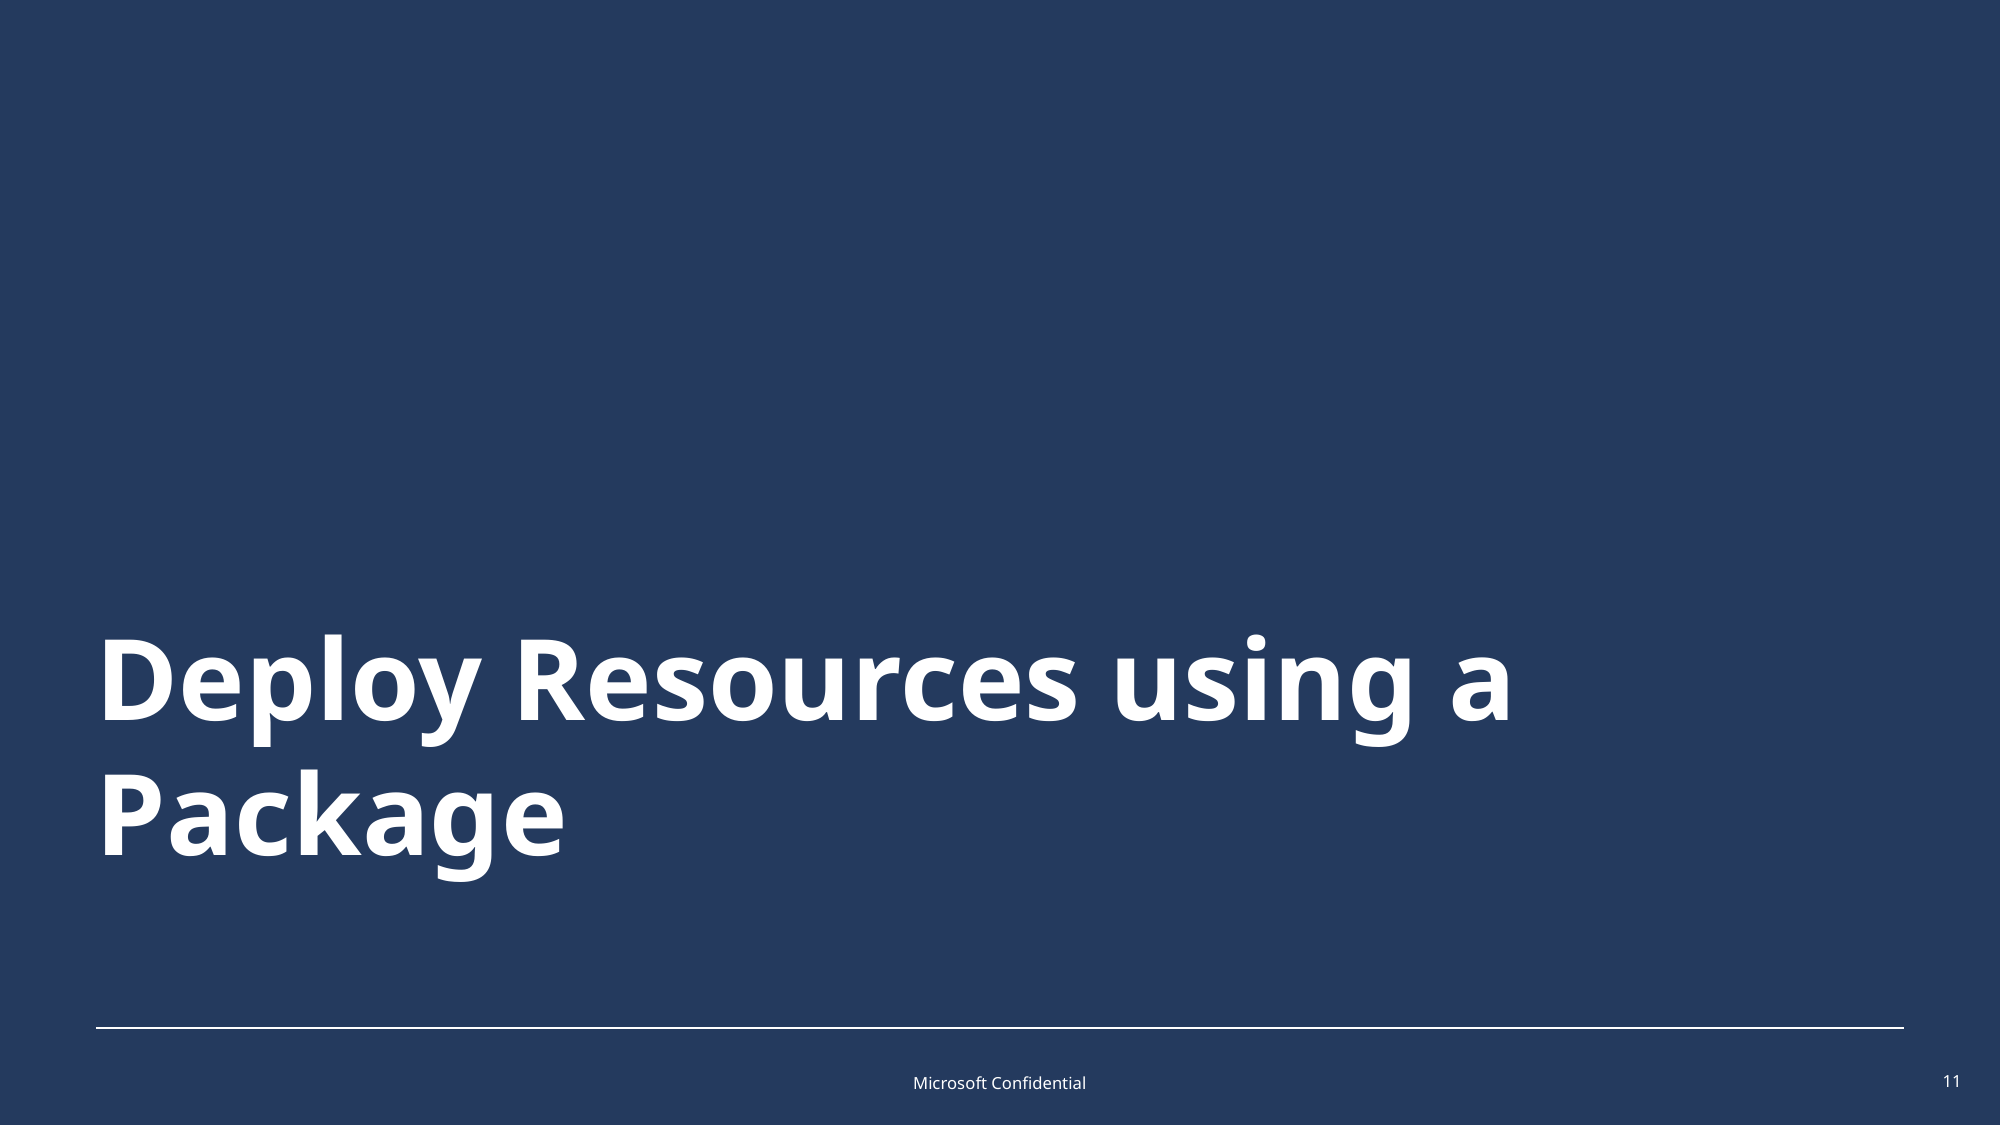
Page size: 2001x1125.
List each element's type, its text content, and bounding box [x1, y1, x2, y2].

footer Microsoft Confidential [662, 1072, 1338, 1093]
slide_number 11 [1918, 1072, 1986, 1093]
title Deploy Resources using a Package [95, 605, 1736, 878]
